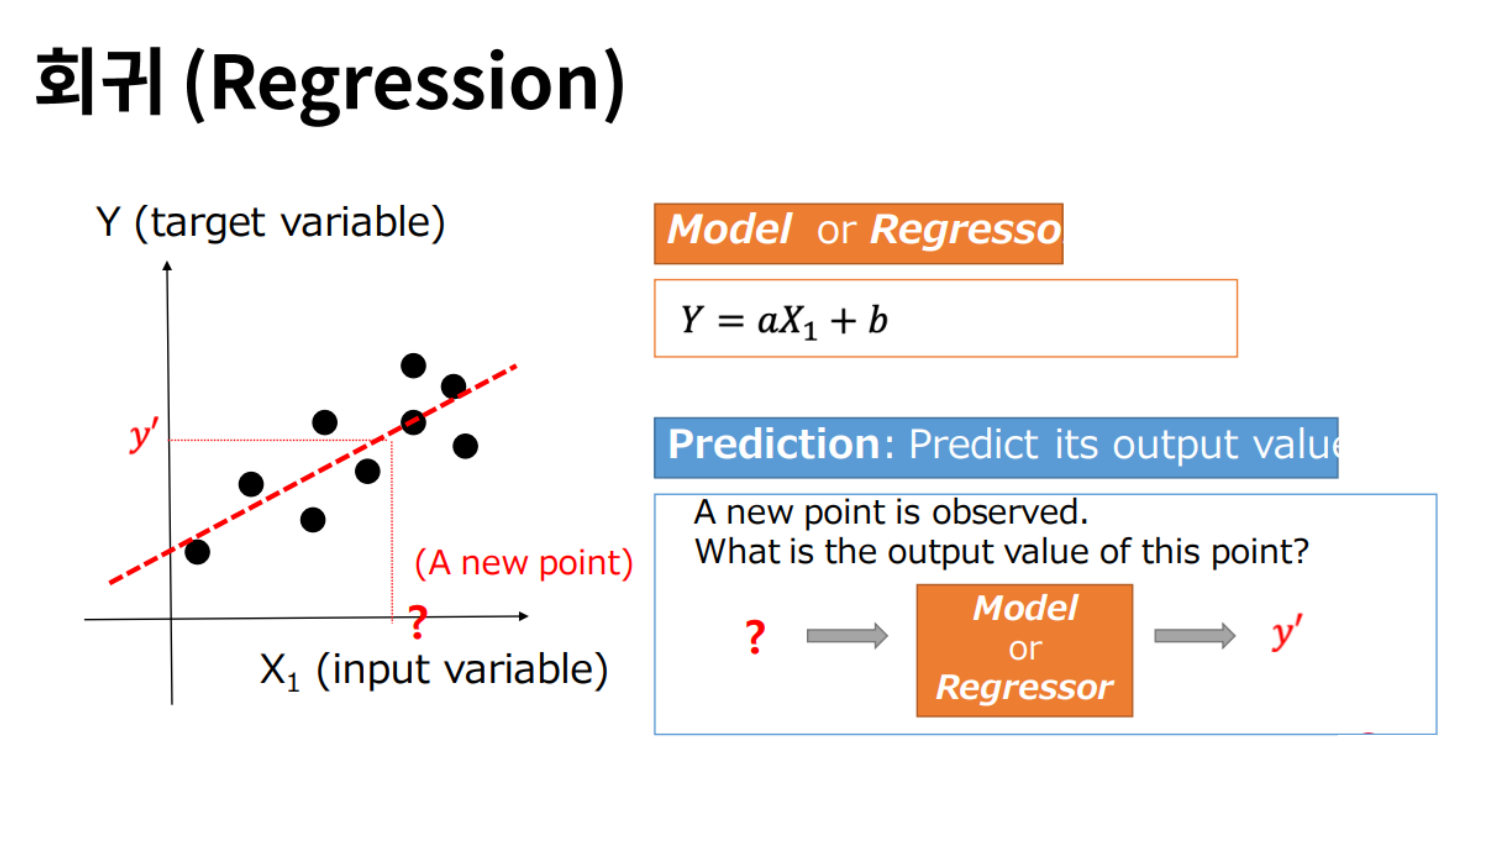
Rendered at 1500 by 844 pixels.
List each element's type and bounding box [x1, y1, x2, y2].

picture [24, 37, 1476, 756]
